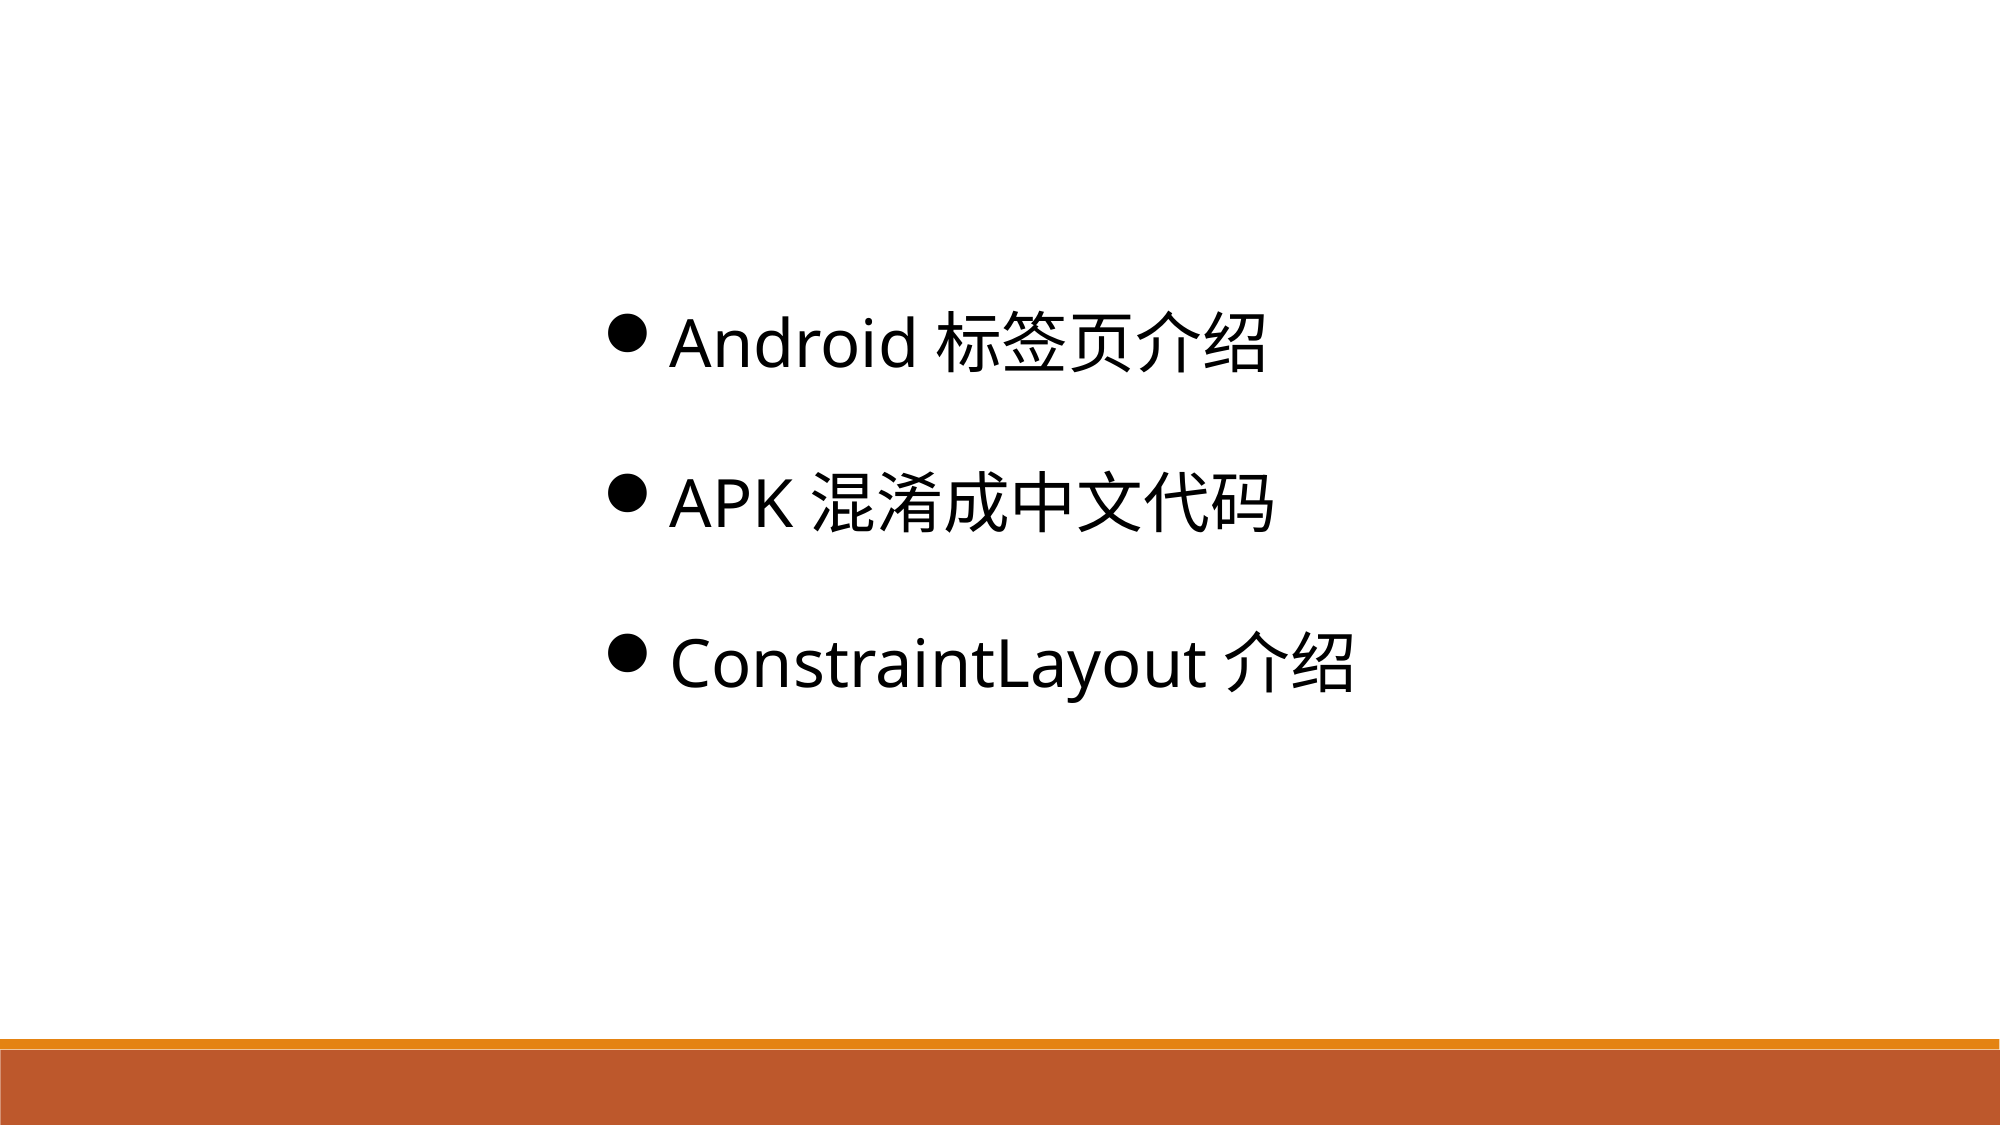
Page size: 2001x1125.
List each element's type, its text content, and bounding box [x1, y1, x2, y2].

text_box Android标签页介绍 APK混淆成中文代码 ConstraintLayout介绍 [587, 293, 2000, 709]
